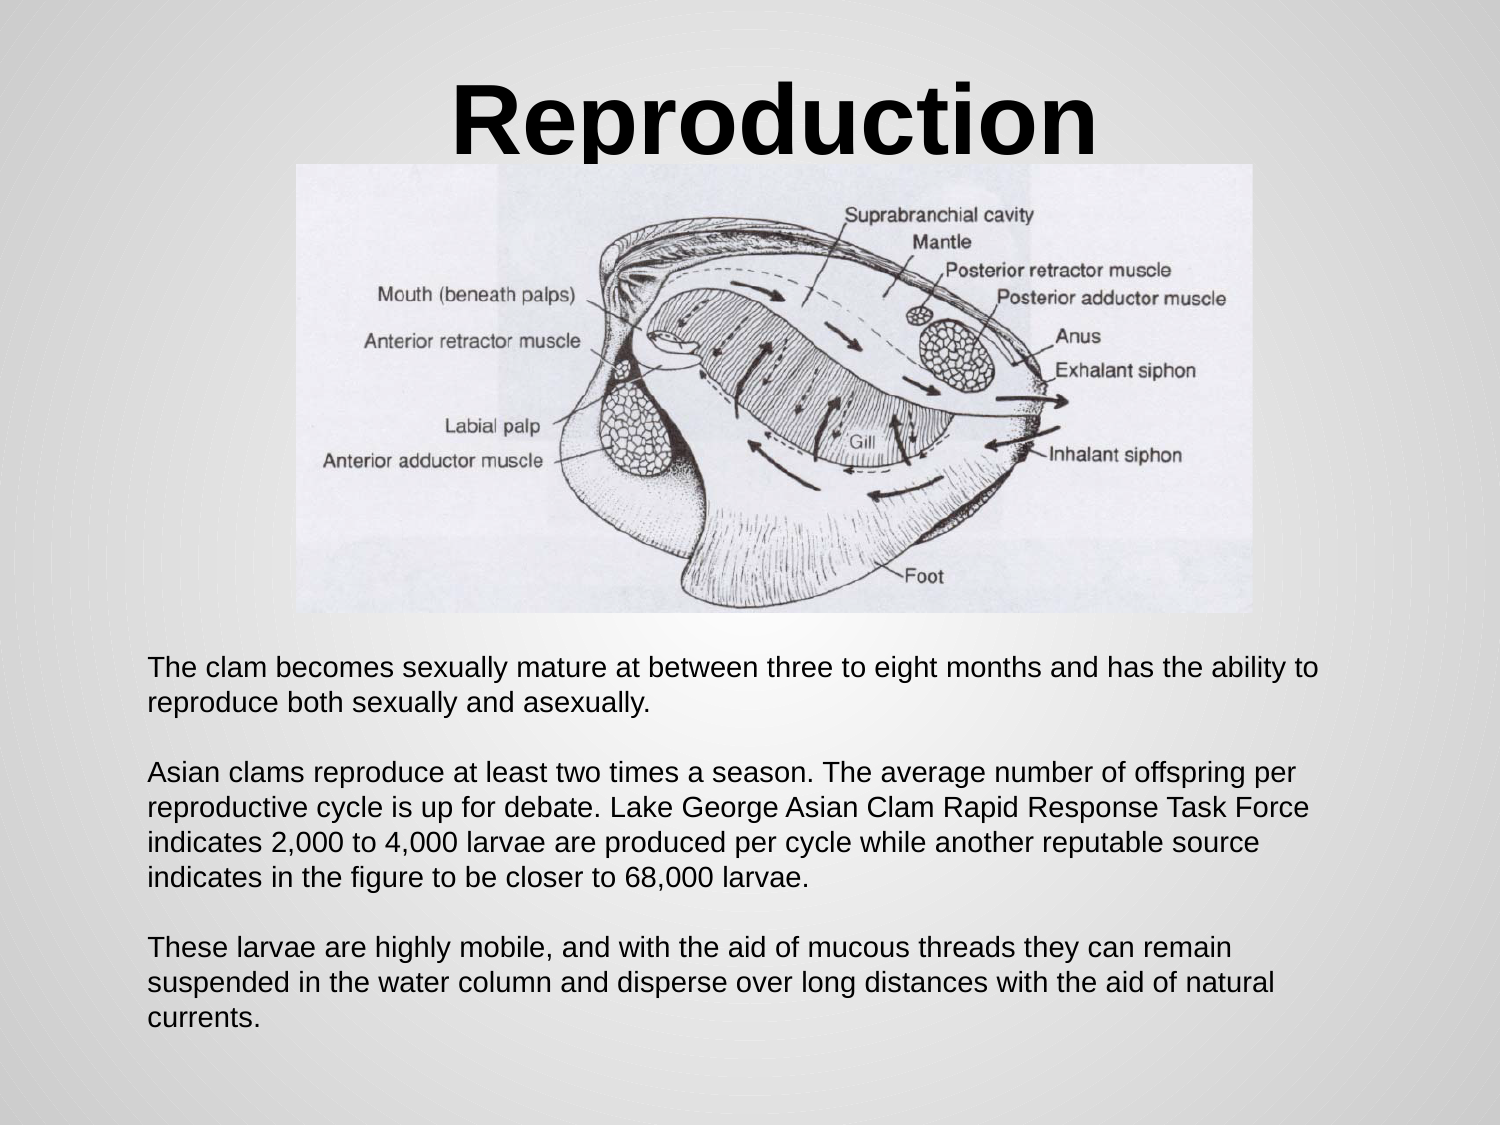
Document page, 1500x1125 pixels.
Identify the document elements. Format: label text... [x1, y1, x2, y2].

text_box The clam becomes sexually mature at between three to eight months and has the ability to reproduce both sexually and asexually. Asian clams reproduce at least two times a season. The average number of offspring per reproductive cycle is up for debate. Lake George Asian Clam Rapid Response Task Force indicates 2,000 to 4,000 larvae are produced per cycle while another reputable source indicates in the figure to be closer to 68,000 larvae. These larvae are highly mobile, and with the aid of mucous threads they can remain suspended in the water column and disperse over long distances with the aid of natural currents. [132, 633, 1387, 1119]
text_box [296, 164, 1253, 613]
title Reproduction [112, 39, 1388, 258]
